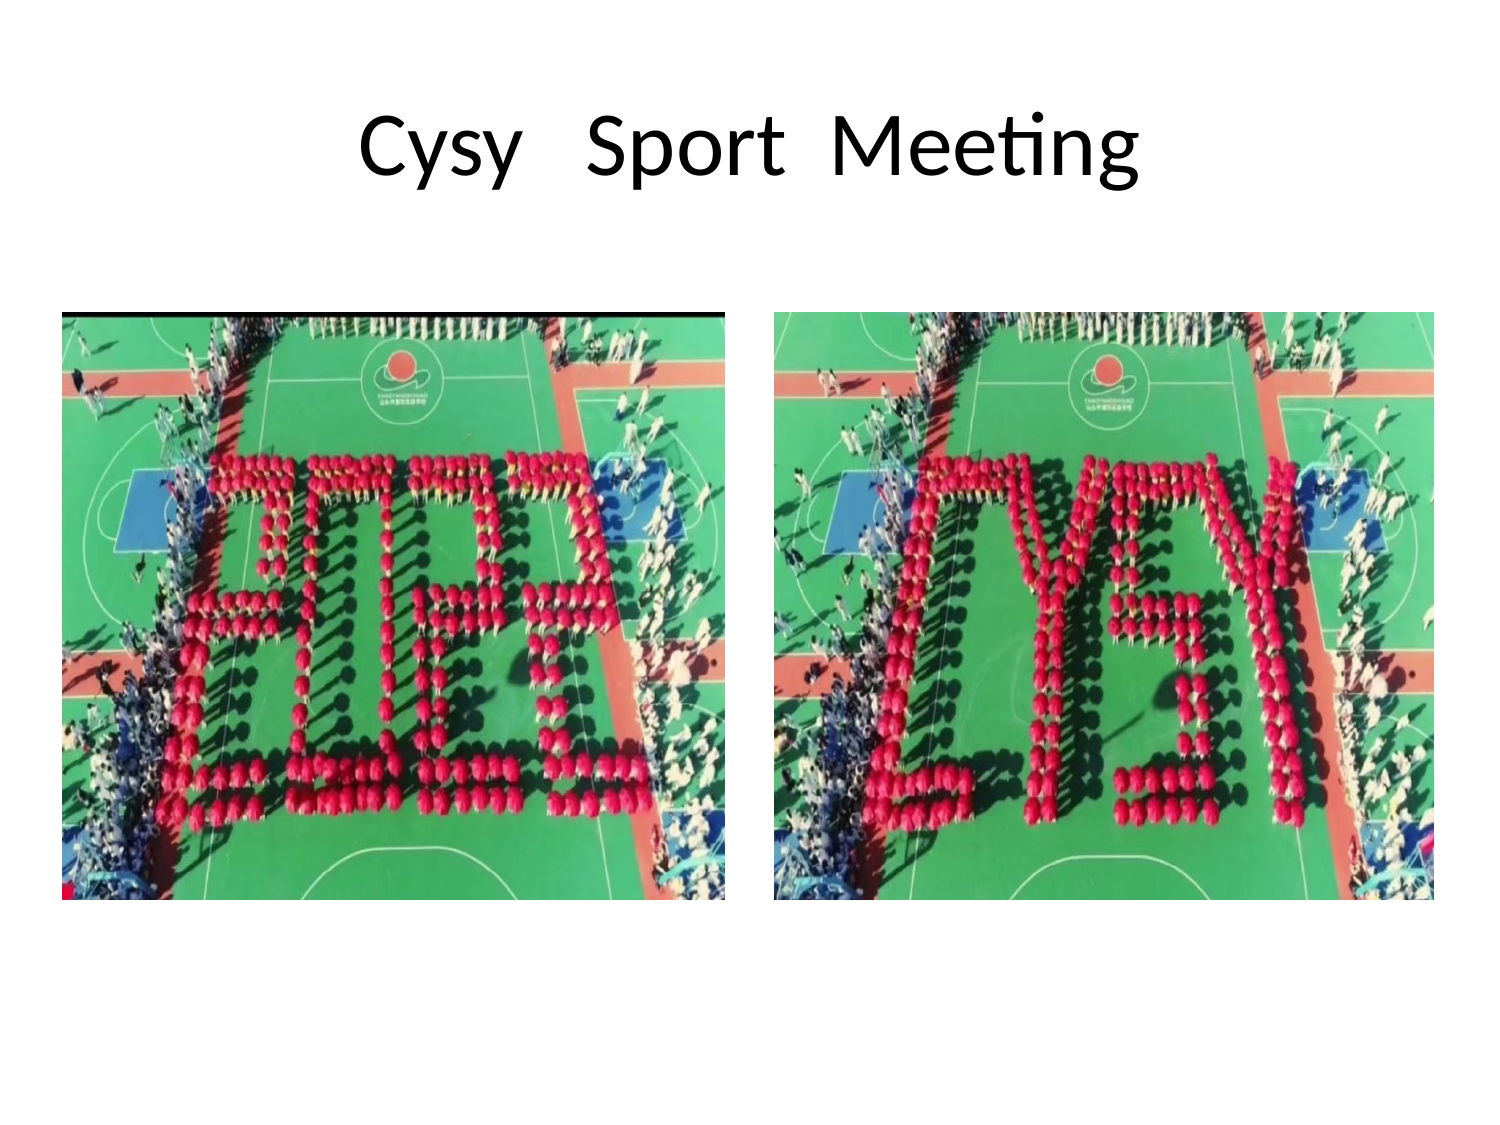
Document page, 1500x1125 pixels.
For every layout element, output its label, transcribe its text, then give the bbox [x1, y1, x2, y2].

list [774, 312, 1435, 901]
title Cysy Sport Meeting [75, 45, 1425, 233]
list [62, 312, 726, 901]
